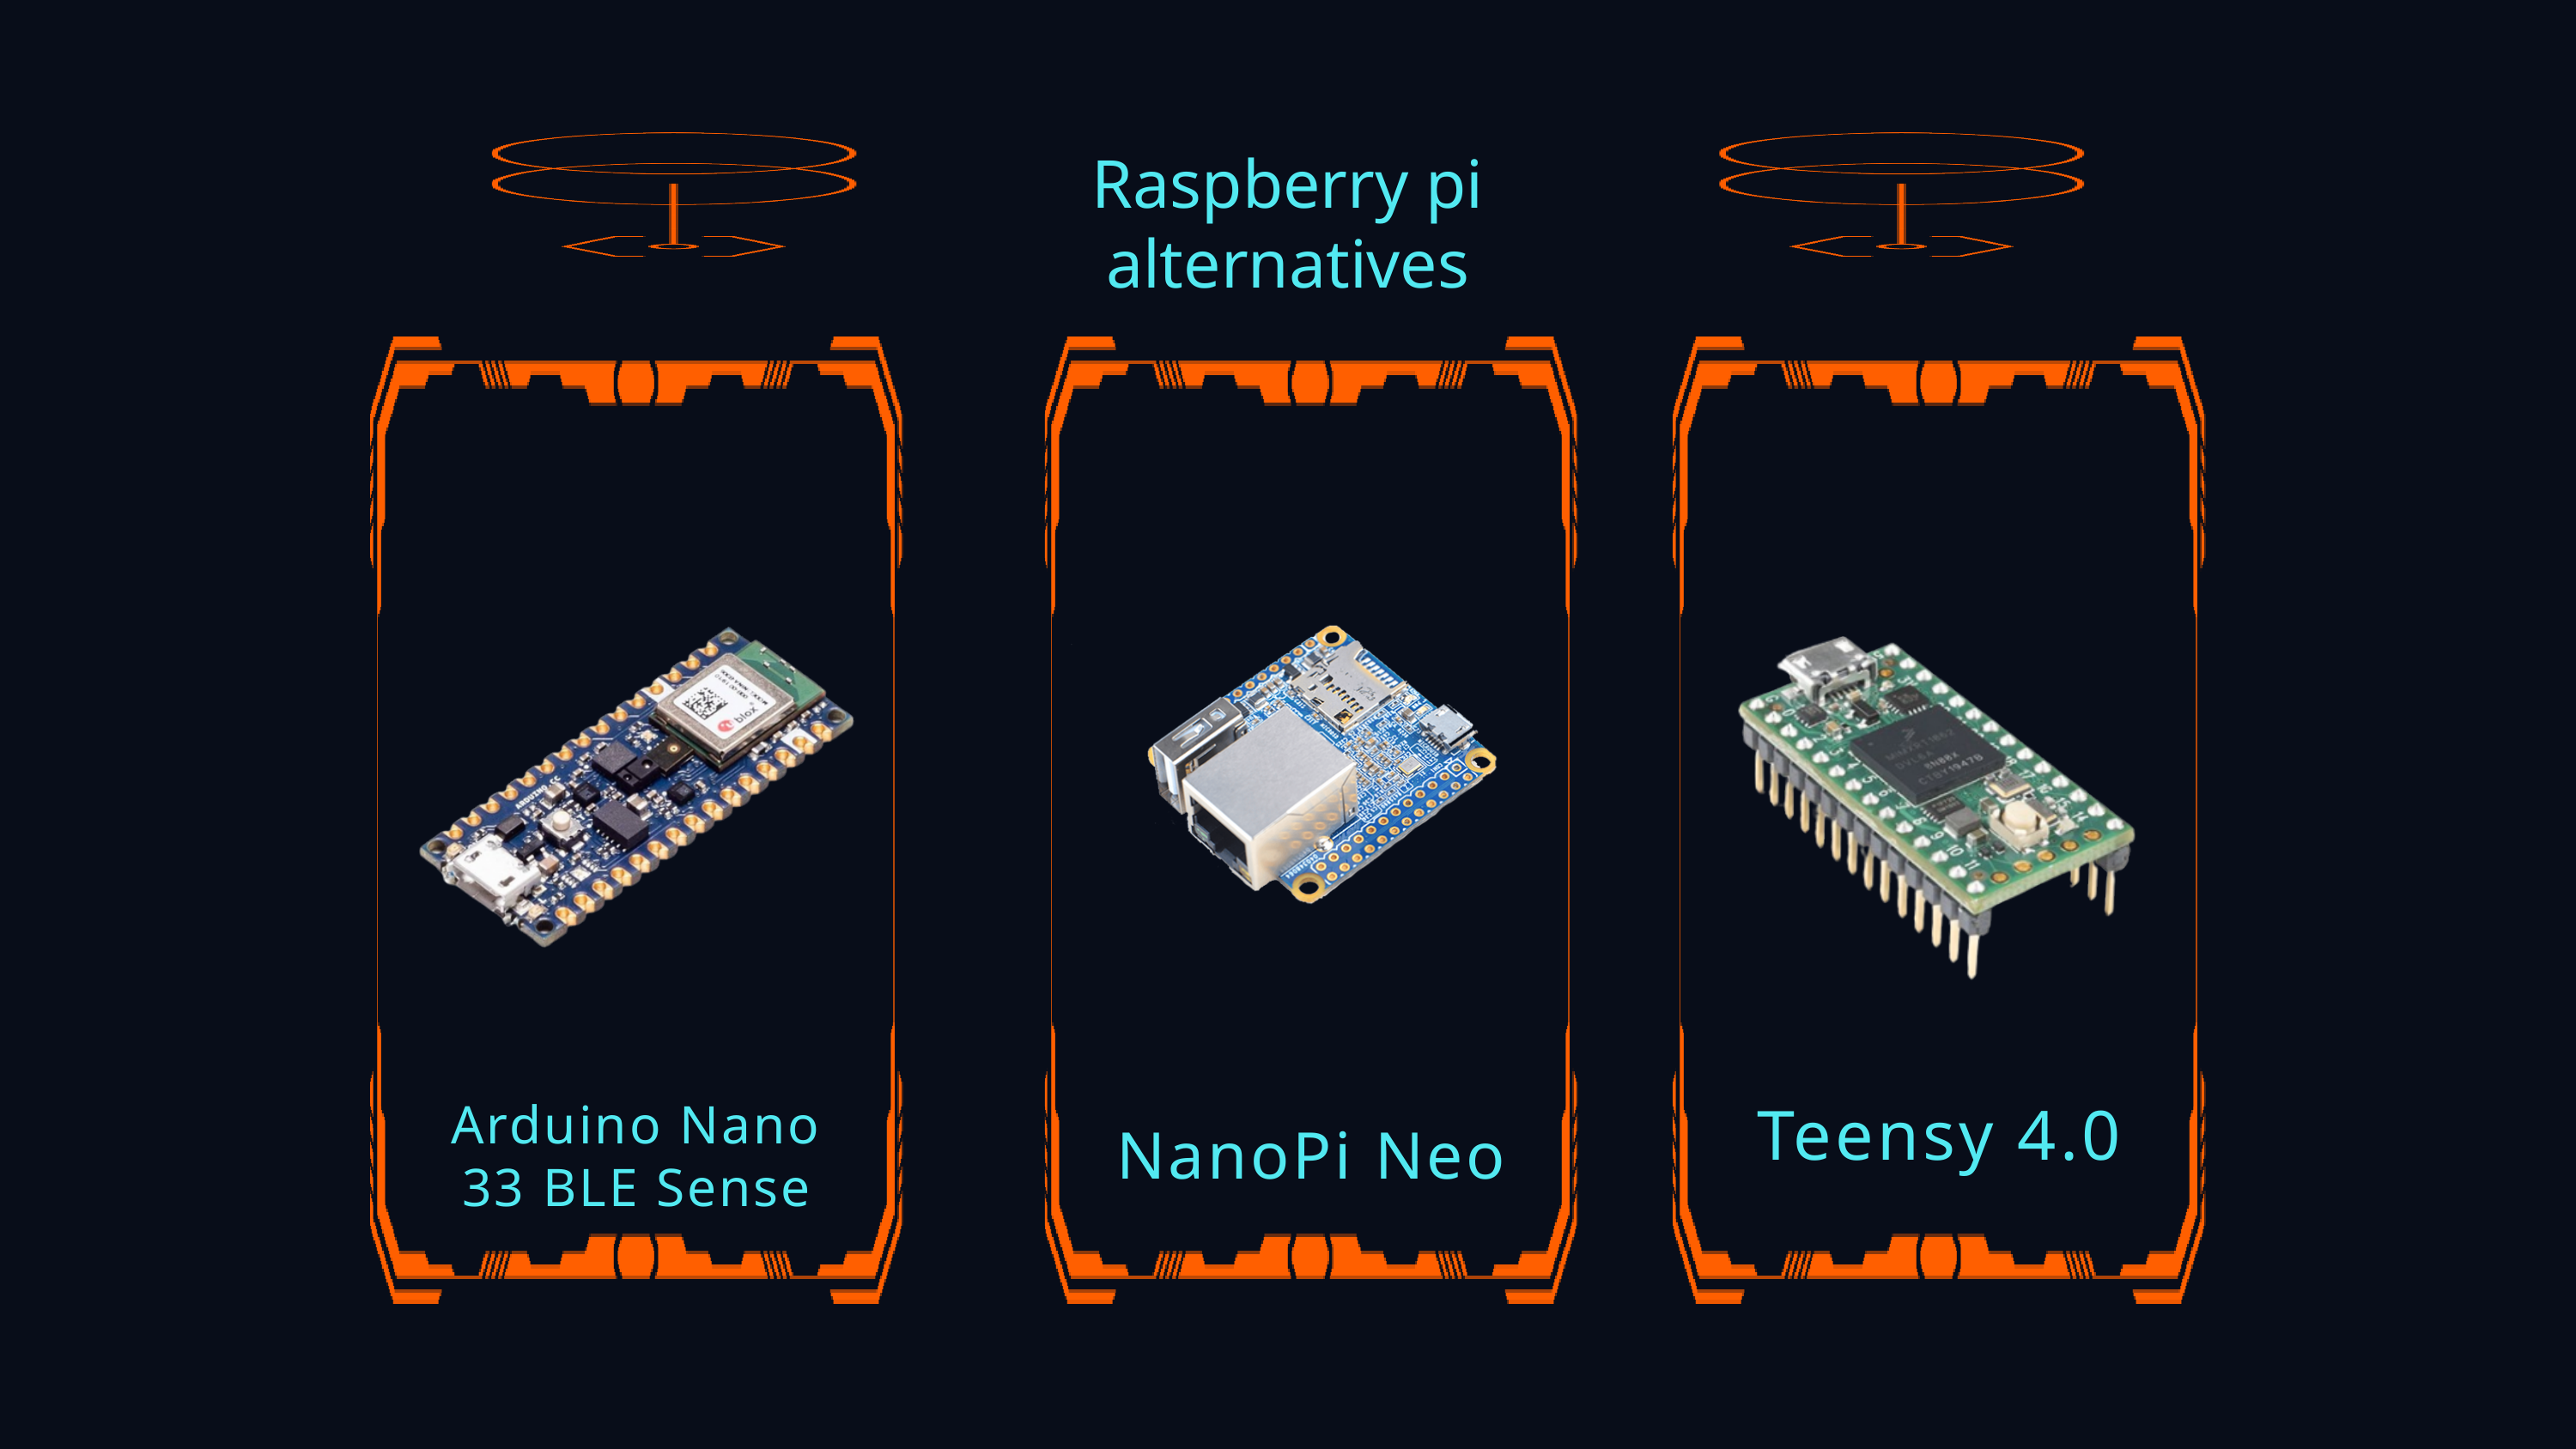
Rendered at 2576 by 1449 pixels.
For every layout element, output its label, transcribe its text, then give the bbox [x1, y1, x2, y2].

text_box [1719, 132, 2085, 257]
text_box [491, 132, 857, 257]
text_box Teensy 4.0 [1719, 1092, 2160, 1174]
text_box [1673, 336, 2206, 498]
text_box [1673, 1113, 2206, 1304]
text_box [1631, 498, 2247, 1113]
text_box Raspberry pi alternatives [912, 142, 1663, 301]
text_box [370, 336, 903, 1304]
text_box [1005, 577, 1631, 953]
text_box NanoPi Neo [1091, 1114, 1532, 1192]
text_box [417, 626, 857, 953]
text_box Arduino Nano 33 BLE Sense [416, 1092, 857, 1217]
text_box [1044, 953, 1578, 1304]
text_box [1044, 336, 1578, 577]
